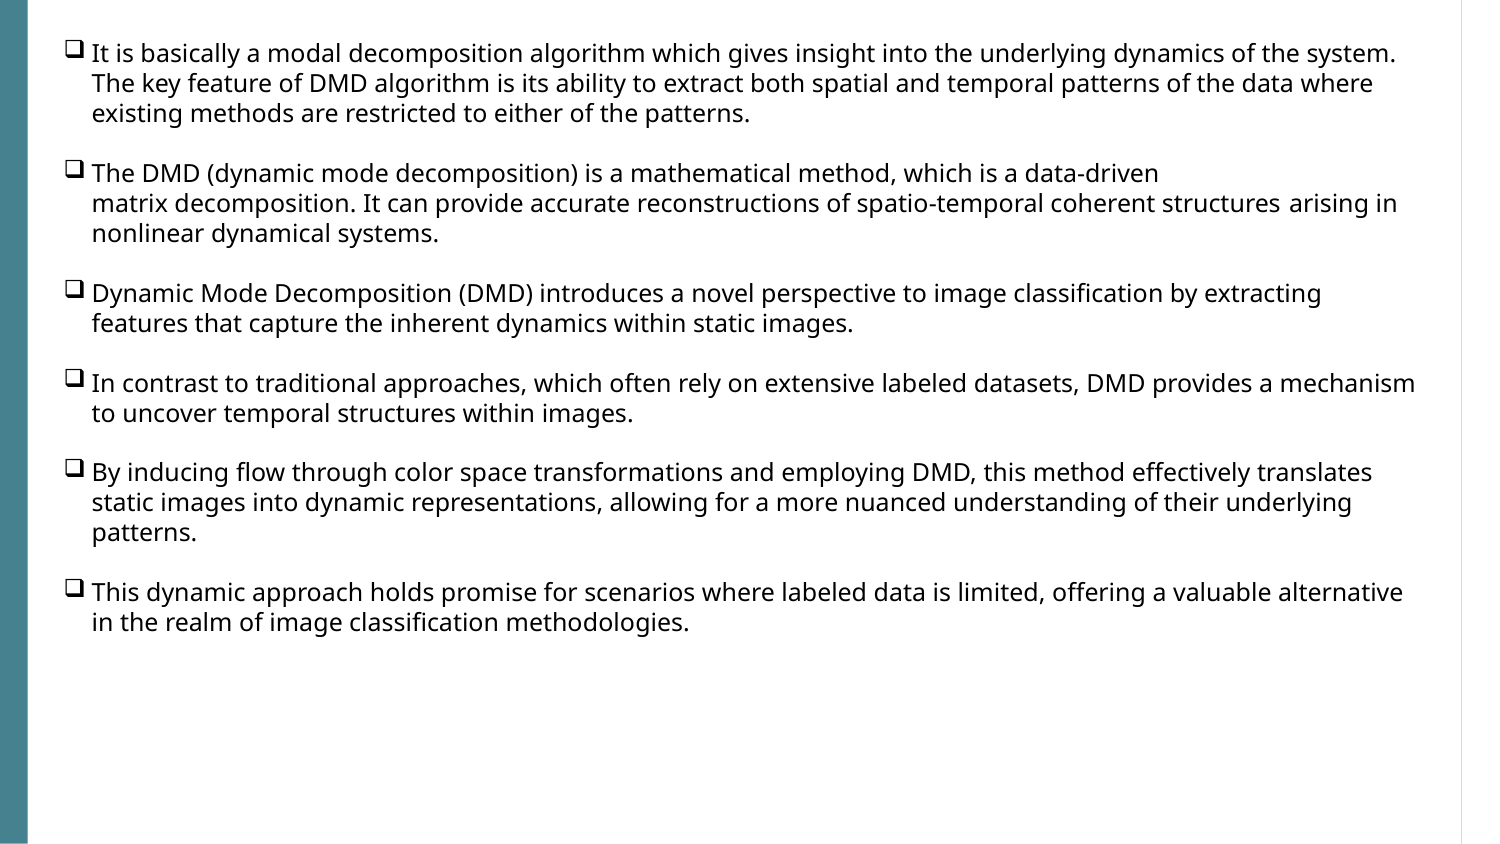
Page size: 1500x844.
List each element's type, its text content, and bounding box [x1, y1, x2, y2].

text_box It is basically a modal decomposition algorithm which gives insight into the underlying dynamics of the system. The key feature of DMD algorithm is its ability to extract both spatial and temporal patterns of the data where existing methods are restricted to either of the patterns.​ The DMD (dynamic mode decomposition) is a mathematical method, which is a data-driven matrix decomposition. It can provide accurate reconstructions of spatio-temporal coherent structures​ arising in nonlinear dynamical systems. ​ ​ Dynamic Mode Decomposition (DMD) introduces a novel perspective to image classification by extracting features that capture the inherent dynamics within static images. In contrast to traditional approaches, which often rely on extensive labeled datasets, DMD provides a mechanism to uncover temporal structures within images. By inducing flow through color space transformations and employing DMD, this method effectively translates static images into dynamic representations, allowing for a more nuanced understanding of their underlying patterns. This dynamic approach holds promise for scenarios where labeled data is limited, offering a valuable alternative in the realm of image classification methodologies. [48, 30, 1436, 644]
